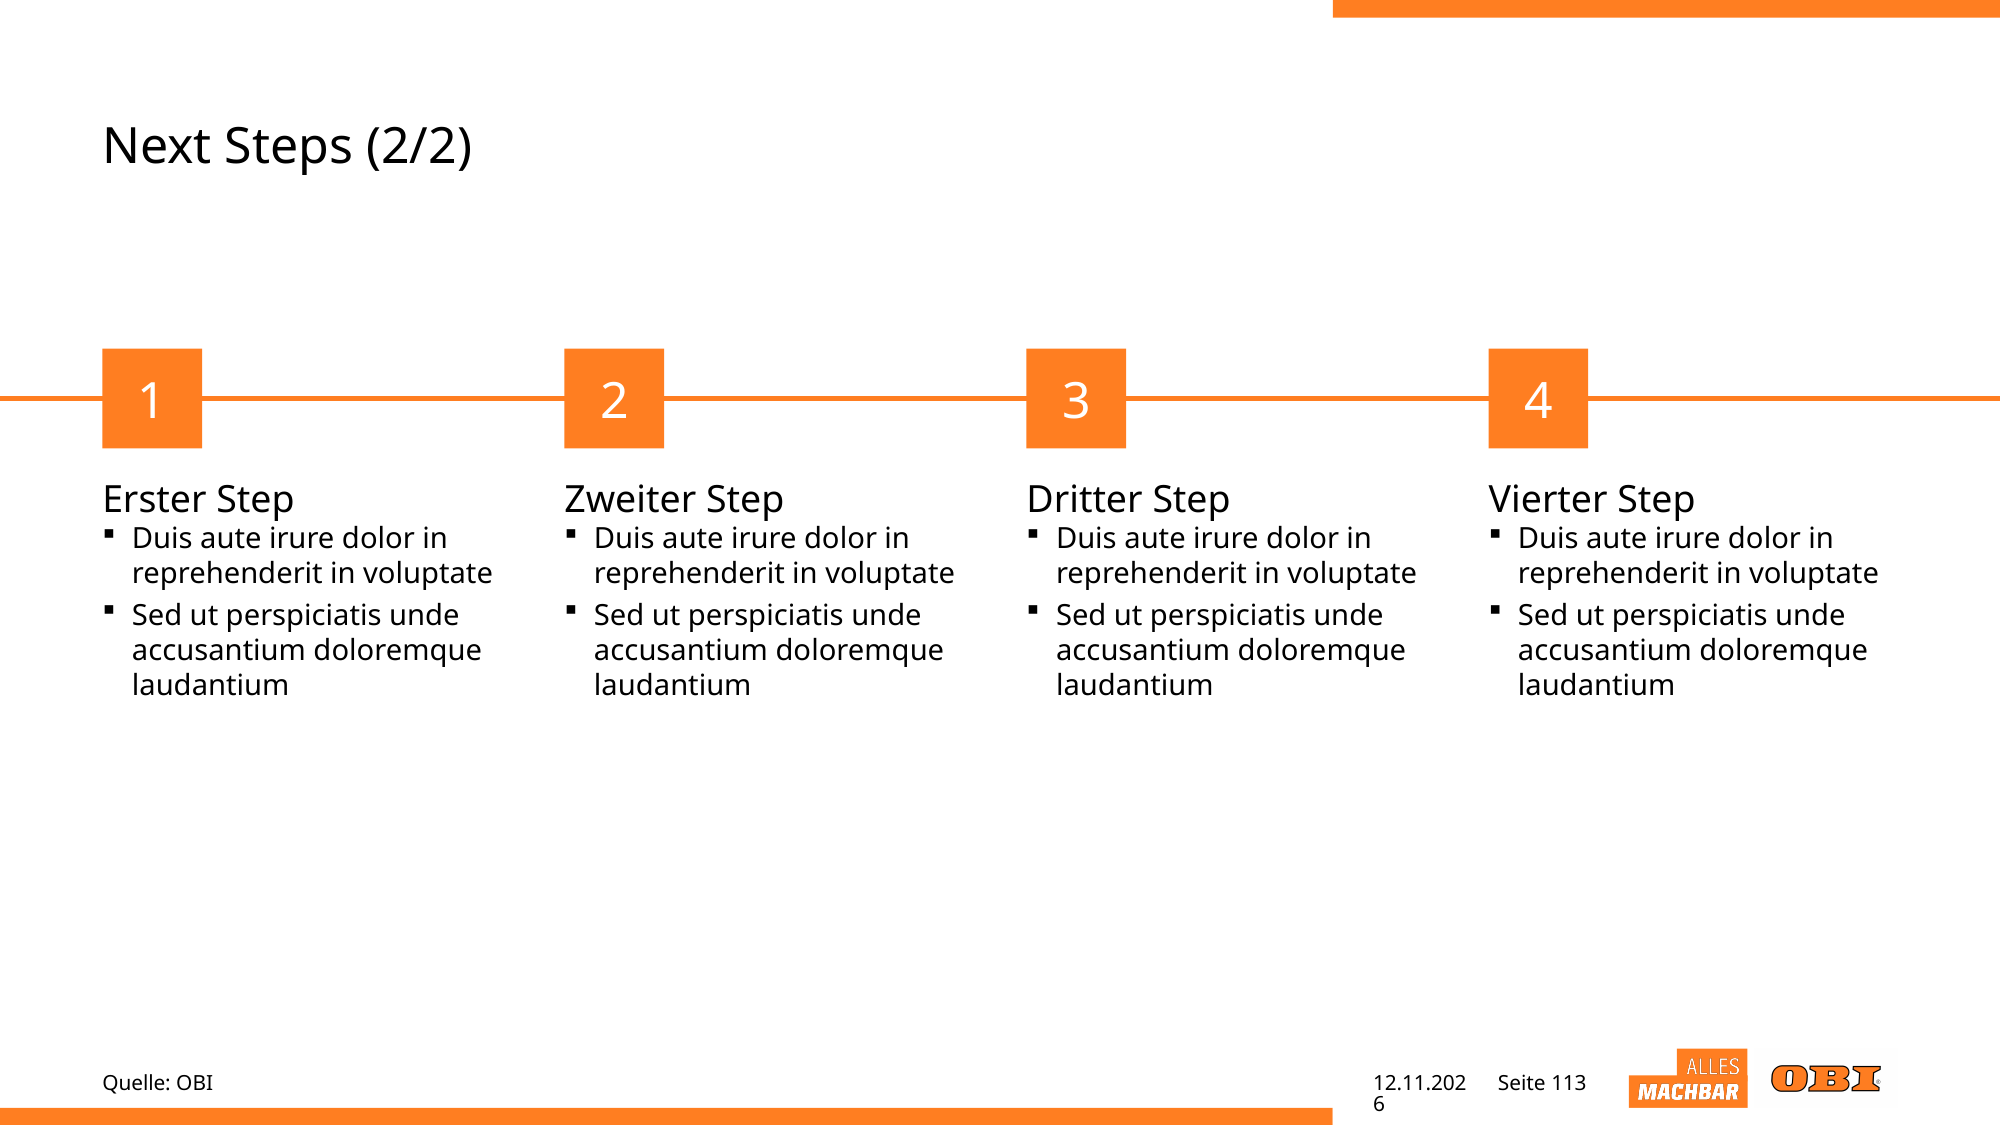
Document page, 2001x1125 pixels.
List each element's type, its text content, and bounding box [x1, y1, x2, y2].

text_box 1 [102, 348, 203, 398]
title Next Steps (2/2) [102, 112, 1880, 174]
text_box 2 [564, 348, 665, 398]
text_box Vierter Step Duis aute irure dolor in reprehenderit in voluptate Sed ut perspiciatis unde accusantium doloremque laudantium [1488, 474, 1880, 701]
text_box Zweiter Step Duis aute irure dolor in reprehenderit in voluptate Sed ut perspiciatis unde accusantium doloremque laudantium [564, 474, 956, 701]
picture [1638, 1058, 1739, 1100]
text_box 3 [1026, 399, 1127, 449]
text_box 4 [1488, 399, 1589, 449]
text_box 2 [564, 399, 665, 449]
text_box 3 [1026, 348, 1127, 398]
text_box Erster Step Duis aute irure dolor in reprehenderit in voluptate Sed ut perspiciatis unde accusantium doloremque laudantium [102, 474, 494, 701]
text_box Dritter Step Duis aute irure dolor in reprehenderit in voluptate Sed ut perspiciatis unde accusantium doloremque laudantium [1026, 474, 1418, 701]
slide_number Seite 113 [1497, 1071, 1588, 1097]
text_box 4 [1488, 348, 1589, 398]
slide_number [1373, 1071, 1475, 1097]
footer Quelle: OBI [102, 1071, 1271, 1097]
text_box 1 [102, 399, 203, 449]
picture [1754, 1048, 1898, 1107]
